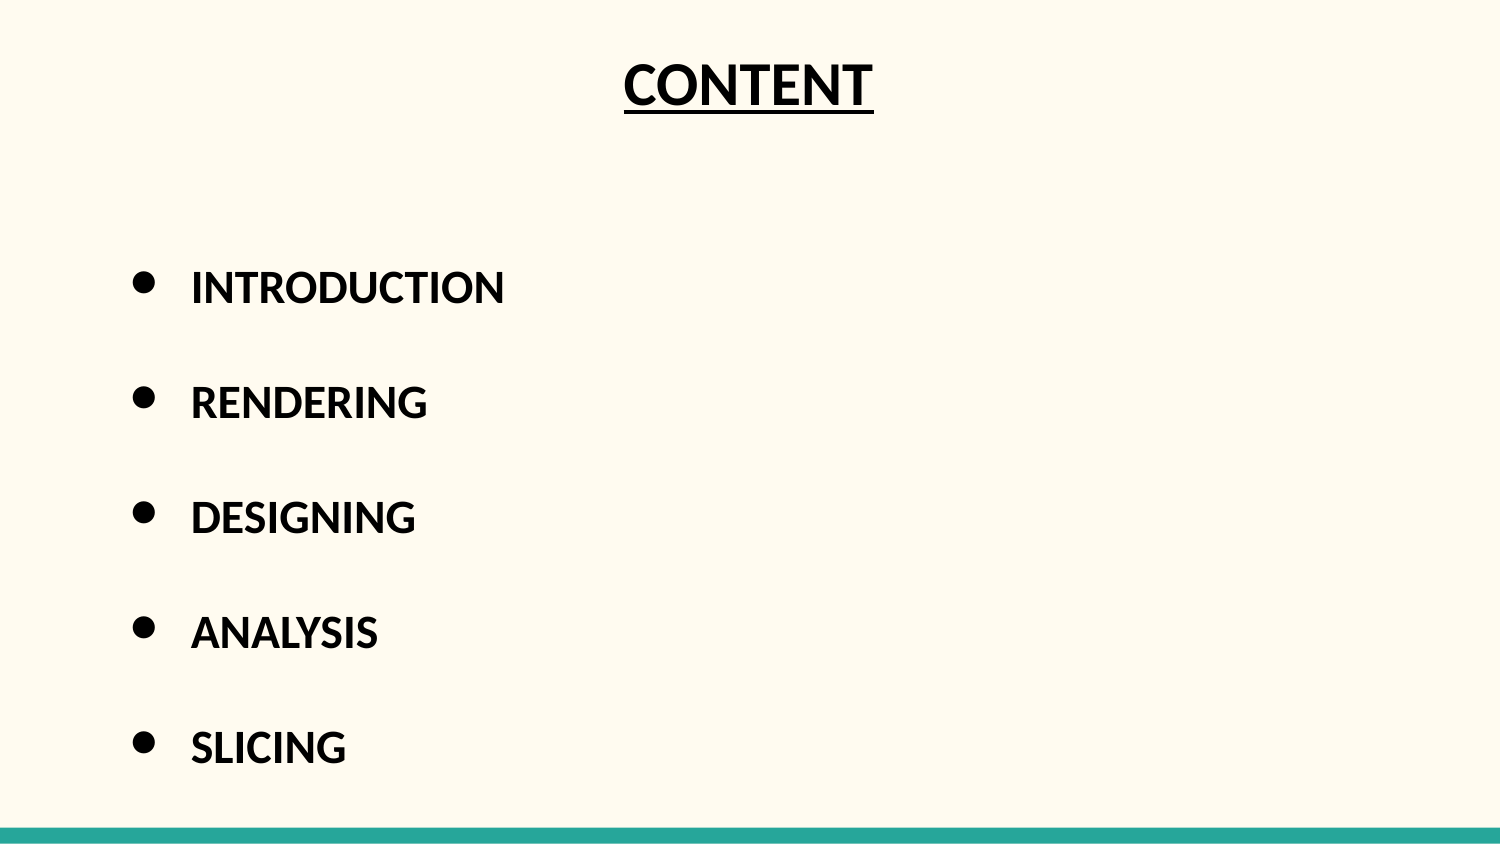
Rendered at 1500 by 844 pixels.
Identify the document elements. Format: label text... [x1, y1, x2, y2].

text_box INTRODUCTION RENDERING DESIGNING ANALYSIS SLICING [100, 183, 1416, 748]
text_box CONTENT [608, 28, 892, 143]
